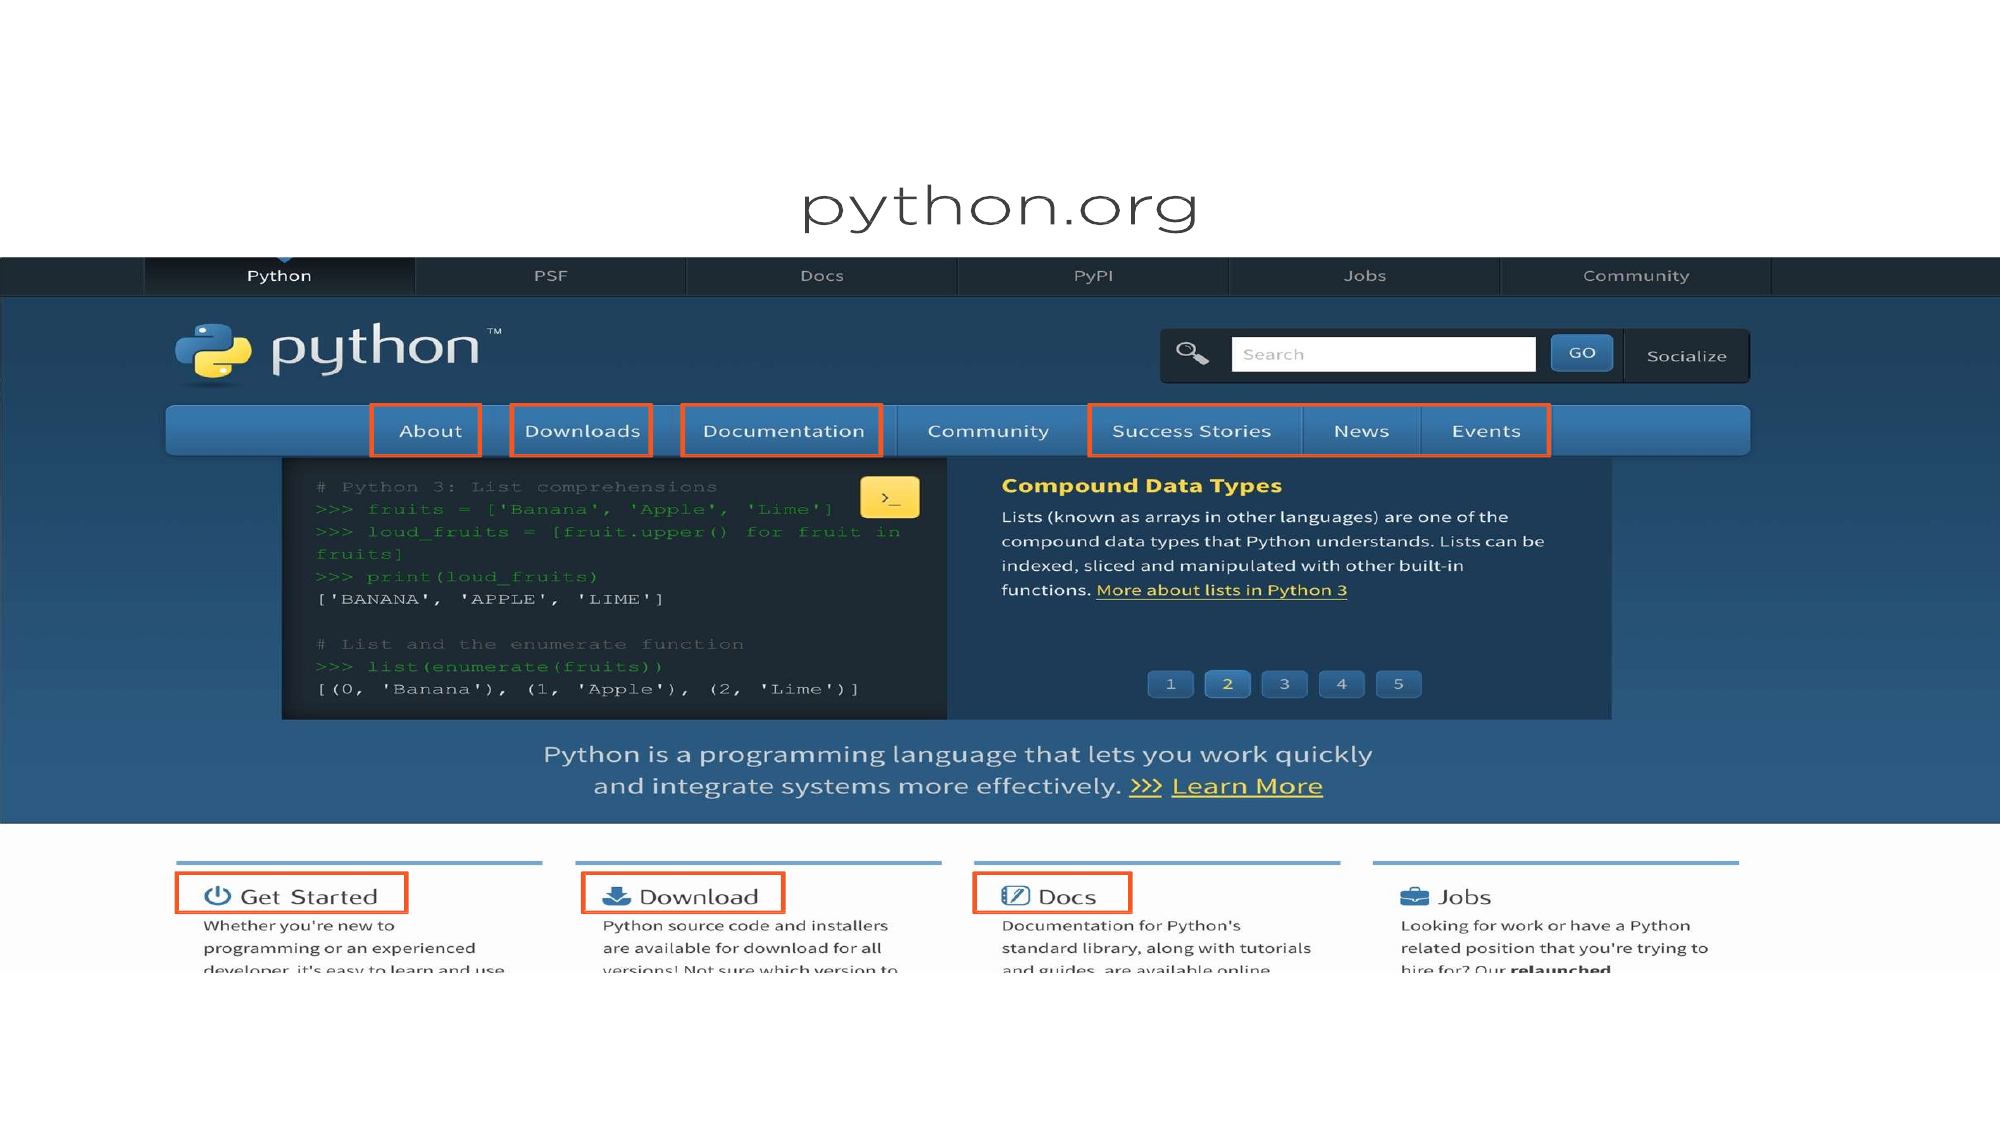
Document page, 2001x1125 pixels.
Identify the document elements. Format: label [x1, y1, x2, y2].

text_box [509, 403, 654, 458]
text_box [580, 871, 786, 915]
text_box [849, 196, 888, 234]
text_box [1131, 196, 1152, 225]
text_box [805, 195, 844, 234]
text_box [369, 403, 483, 458]
text_box [680, 403, 884, 458]
text_box [1087, 403, 1552, 458]
text_box [1156, 195, 1195, 234]
text_box [1080, 195, 1120, 226]
text_box [970, 195, 1011, 226]
text_box [0, 257, 2000, 973]
text_box [893, 187, 917, 225]
text_box [174, 871, 409, 915]
text_box [927, 184, 961, 225]
text_box [1021, 195, 1055, 225]
text_box [972, 871, 1133, 915]
